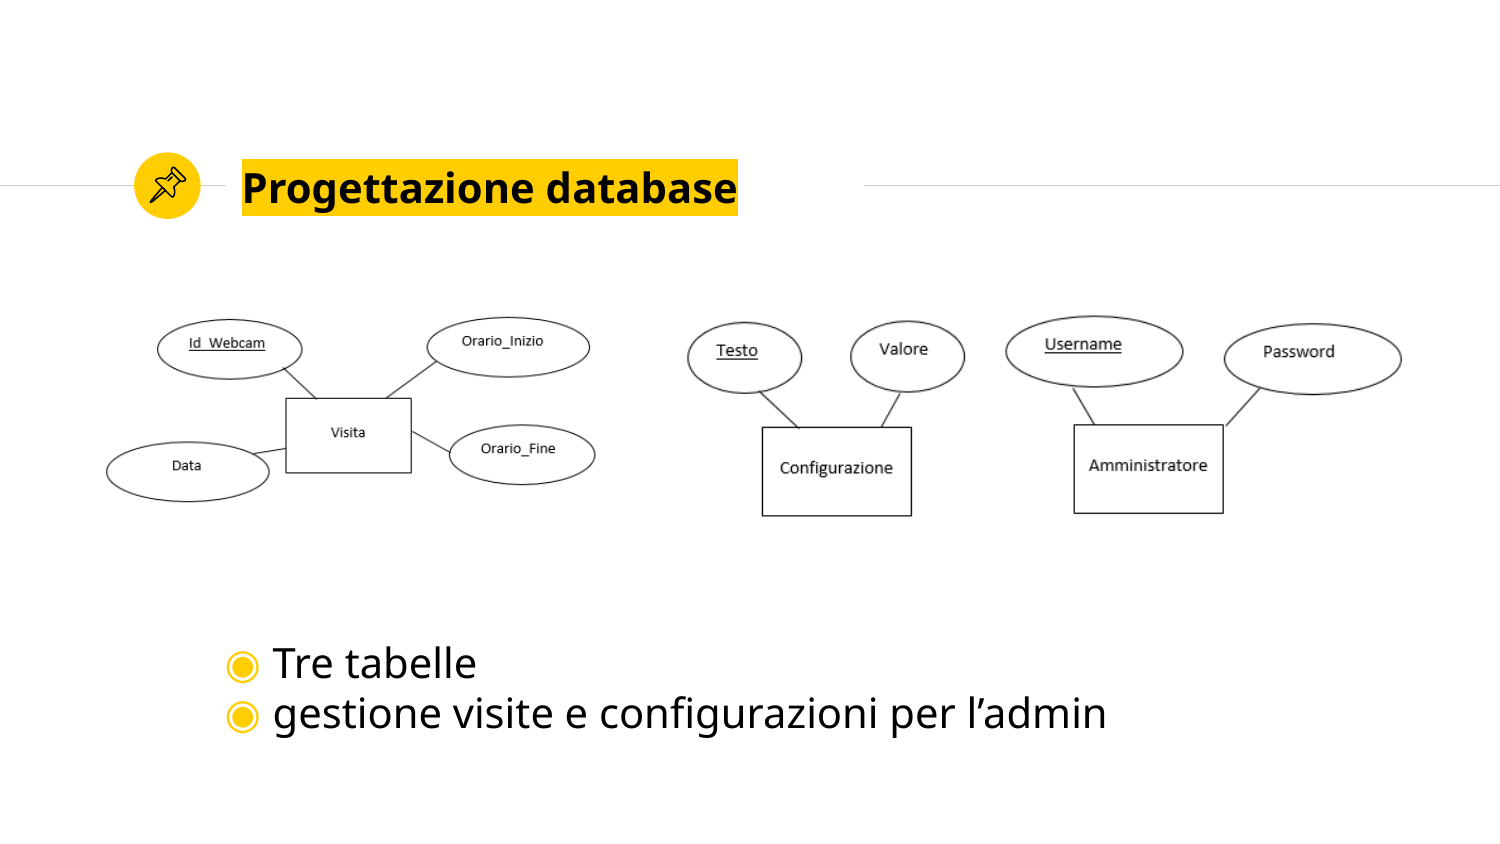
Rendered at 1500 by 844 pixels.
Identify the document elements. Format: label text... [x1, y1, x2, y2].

picture [86, 303, 623, 531]
list Tre tabelle gestione visite e configurazioni per l’admin [172, 622, 1290, 761]
title Progettazione database [226, 151, 863, 223]
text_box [150, 166, 186, 203]
picture [665, 303, 1432, 577]
